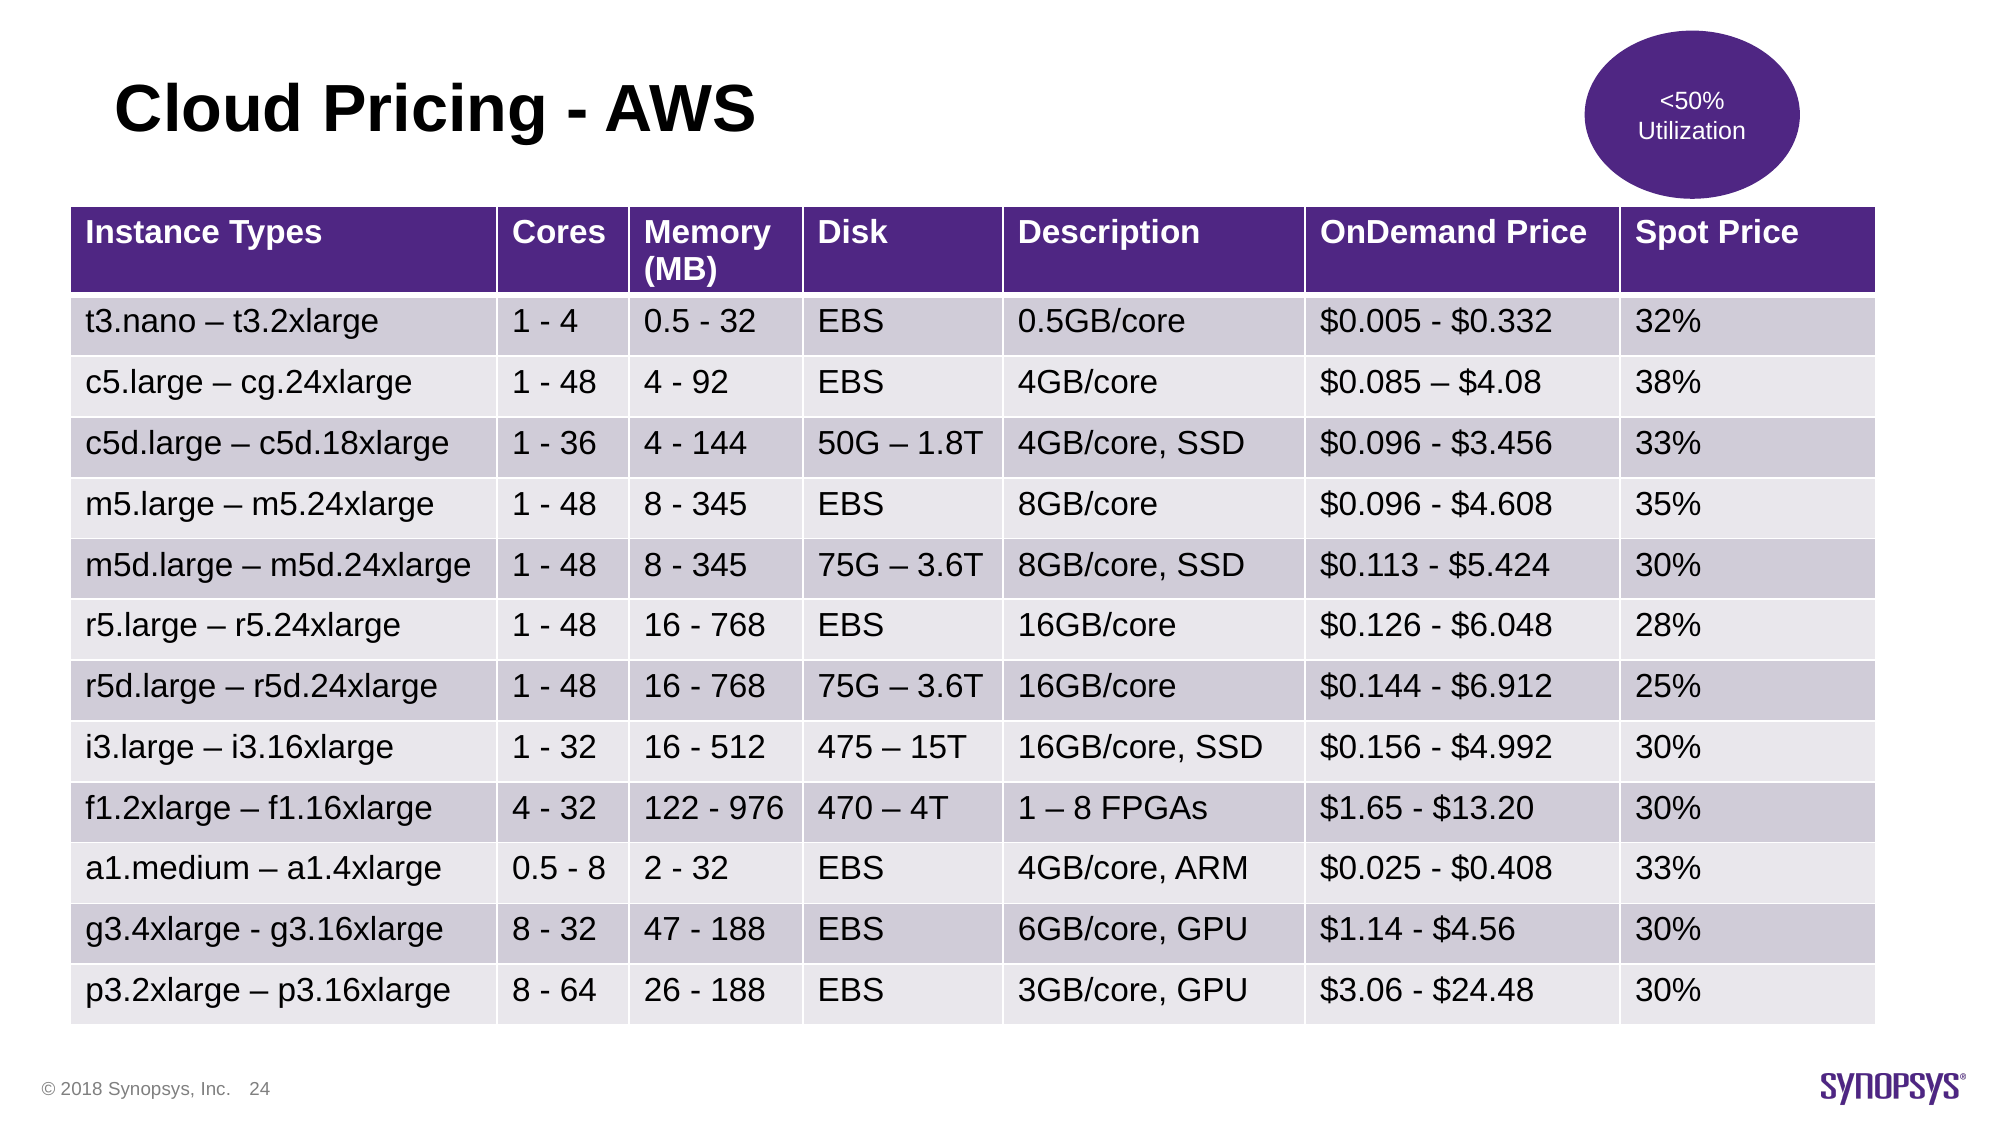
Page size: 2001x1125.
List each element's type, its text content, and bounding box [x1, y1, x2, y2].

table_cell EBS [804, 965, 1002, 1024]
table_cell 30% [1621, 783, 1875, 842]
table_cell 8GB/core, SSD [1004, 539, 1304, 598]
table_cell c5d.large – c5d.18xlarge [71, 418, 496, 477]
table_cell 30% [1621, 539, 1875, 598]
table_cell 30% [1621, 722, 1875, 781]
table_cell 16GB/core, SSD [1004, 722, 1304, 781]
table_cell $1.65 - $13.20 [1306, 783, 1619, 842]
table_cell $1.14 - $4.56 [1306, 904, 1619, 963]
table_cell 1 - 48 [498, 357, 628, 416]
table_cell 30% [1621, 904, 1875, 963]
table_cell 1 – 8 FPGAs [1004, 783, 1304, 842]
table_cell 1 - 32 [498, 722, 628, 781]
table_cell 50G – 1.8T [804, 418, 1002, 477]
table_cell EBS [804, 357, 1002, 416]
table_cell 8 - 345 [630, 539, 802, 598]
table_cell 0.5 - 32 [630, 298, 802, 355]
table_cell $0.113 - $5.424 [1306, 539, 1619, 598]
table_header Cores [498, 207, 628, 292]
table_cell 4GB/core, ARM [1004, 843, 1304, 903]
table_header Description [1004, 207, 1304, 292]
table_cell f1.2xlarge – f1.16xlarge [71, 783, 496, 842]
table_cell 4 - 144 [630, 418, 802, 477]
table_cell a1.medium – a1.4xlarge [71, 843, 496, 903]
table_cell $0.025 - $0.408 [1306, 843, 1619, 903]
text_box <50% Utilization [1582, 28, 1803, 201]
table_cell 2 - 32 [630, 843, 802, 903]
table_cell 4 - 92 [630, 357, 802, 416]
table_cell 38% [1621, 357, 1875, 416]
table_cell 16 - 768 [630, 600, 802, 659]
table_cell EBS [804, 600, 1002, 659]
table_header Disk [804, 207, 1002, 292]
table_cell 1 - 48 [498, 479, 628, 538]
table_cell EBS [804, 298, 1002, 355]
table_cell EBS [804, 479, 1002, 538]
table_cell i3.large – i3.16xlarge [71, 722, 496, 781]
table_cell 8 - 32 [498, 904, 628, 963]
table_cell m5.large – m5.24xlarge [71, 479, 496, 538]
table_cell 26 - 188 [630, 965, 802, 1024]
table_cell 470 – 4T [804, 783, 1002, 842]
table_cell 1 - 48 [498, 600, 628, 659]
table_cell 16 - 768 [630, 661, 802, 720]
table_cell c5.large – cg.24xlarge [71, 357, 496, 416]
table_cell 35% [1621, 479, 1875, 538]
table_cell 6GB/core, GPU [1004, 904, 1304, 963]
table_cell t3.nano – t3.2xlarge [71, 298, 496, 355]
table_cell 0.5GB/core [1004, 298, 1304, 355]
table_cell 75G – 3.6T [804, 661, 1002, 720]
table_header OnDemand Price [1306, 207, 1619, 292]
table_cell 28% [1621, 600, 1875, 659]
table_cell 1 - 48 [498, 539, 628, 598]
table_cell 33% [1621, 843, 1875, 903]
table_cell 30% [1621, 965, 1875, 1024]
table_cell 1 - 48 [498, 661, 628, 720]
table_cell 3GB/core, GPU [1004, 965, 1304, 1024]
table_cell 33% [1621, 418, 1875, 477]
table_cell $0.085 – $4.08 [1306, 357, 1619, 416]
table_header Memory (MB) [630, 207, 802, 292]
table_cell 8 - 345 [630, 479, 802, 538]
table_cell p3.2xlarge – p3.16xlarge [71, 965, 496, 1024]
table_cell 122 - 976 [630, 783, 802, 842]
table_cell 1 - 4 [498, 298, 628, 355]
table_cell 16GB/core [1004, 600, 1304, 659]
table_cell 16 - 512 [630, 722, 802, 781]
table_cell 475 – 15T [804, 722, 1002, 781]
table_cell $0.144 - $6.912 [1306, 661, 1619, 720]
table_cell g3.4xlarge - g3.16xlarge [71, 904, 496, 963]
table_cell 4 - 32 [498, 783, 628, 842]
table_cell $3.06 - $24.48 [1306, 965, 1619, 1024]
table_cell 25% [1621, 661, 1875, 720]
table_cell 1 - 36 [498, 418, 628, 477]
table_cell 4GB/core [1004, 357, 1304, 416]
table_cell $0.096 - $3.456 [1306, 418, 1619, 477]
table_cell m5d.large – m5d.24xlarge [71, 539, 496, 598]
table_cell EBS [804, 843, 1002, 903]
title Cloud Pricing - AWS [99, 11, 2000, 199]
table_cell $0.126 - $6.048 [1306, 600, 1619, 659]
table_header Instance Types [71, 207, 496, 292]
table_cell 16GB/core [1004, 661, 1304, 720]
picture [1821, 1073, 1966, 1109]
table_cell 4GB/core, SSD [1004, 418, 1304, 477]
table_cell 47 - 188 [630, 904, 802, 963]
table_cell 75G – 3.6T [804, 539, 1002, 598]
table_cell 8 - 64 [498, 965, 628, 1024]
table_cell $0.096 - $4.608 [1306, 479, 1619, 538]
table_cell $0.005 - $0.332 [1306, 298, 1619, 355]
table_cell 0.5 - 8 [498, 843, 628, 903]
table_cell r5.large – r5.24xlarge [71, 600, 496, 659]
table_cell EBS [804, 904, 1002, 963]
table_cell 8GB/core [1004, 479, 1304, 538]
table_cell r5d.large – r5d.24xlarge [71, 661, 496, 720]
table_cell 32% [1621, 298, 1875, 355]
table_cell $0.156 - $4.992 [1306, 722, 1619, 781]
table_header Spot Price [1621, 207, 1875, 292]
